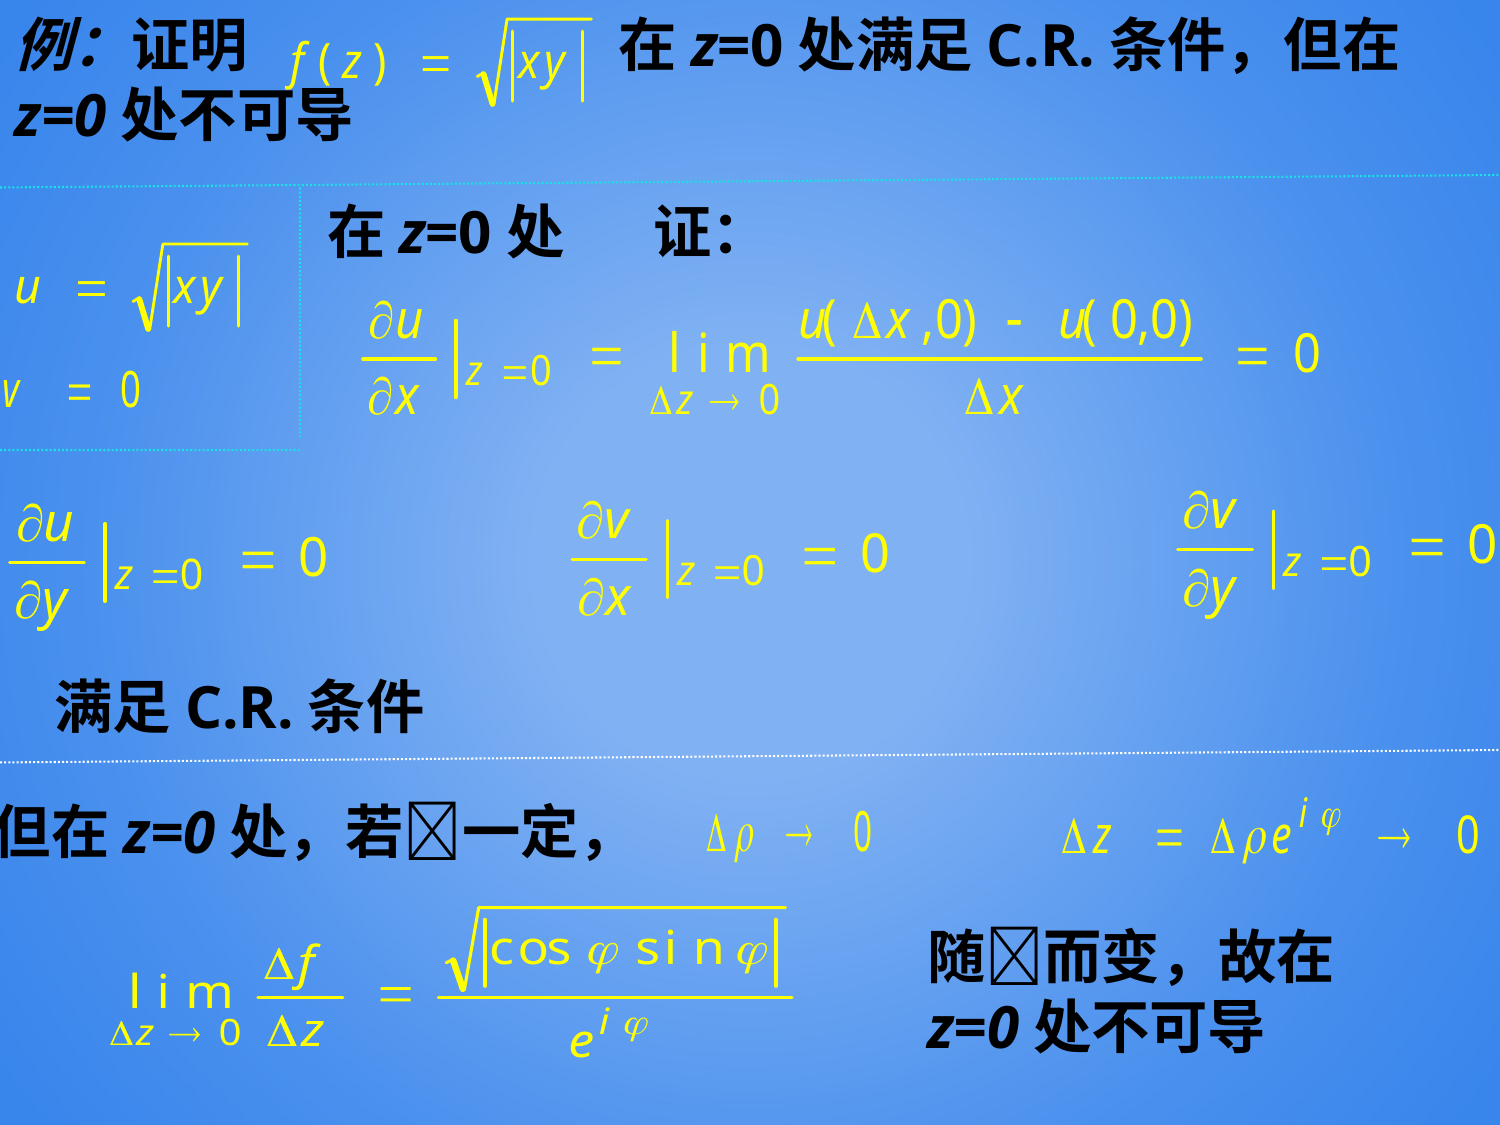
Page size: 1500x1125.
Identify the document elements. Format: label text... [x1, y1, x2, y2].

text_box 在z=0处 [312, 187, 580, 273]
text_box 满足C.R.条件 [40, 662, 440, 748]
text_box 随而变，故在z=0处不可导 [912, 912, 1428, 1068]
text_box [282, 2, 605, 118]
text_box 例：证明 在z=0处满足C.R.条件，但在z=0处不可导 [0, 0, 1450, 155]
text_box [0, 479, 338, 638]
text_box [96, 895, 805, 1068]
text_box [350, 276, 1331, 429]
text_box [697, 796, 881, 872]
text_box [0, 357, 155, 416]
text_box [1050, 777, 1492, 873]
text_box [1164, 467, 1500, 625]
text_box 但在z=0处，若一定， [0, 787, 652, 873]
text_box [8, 227, 255, 343]
text_box 证： [638, 187, 785, 273]
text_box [559, 477, 895, 629]
picture [0, 0, 1500, 1125]
